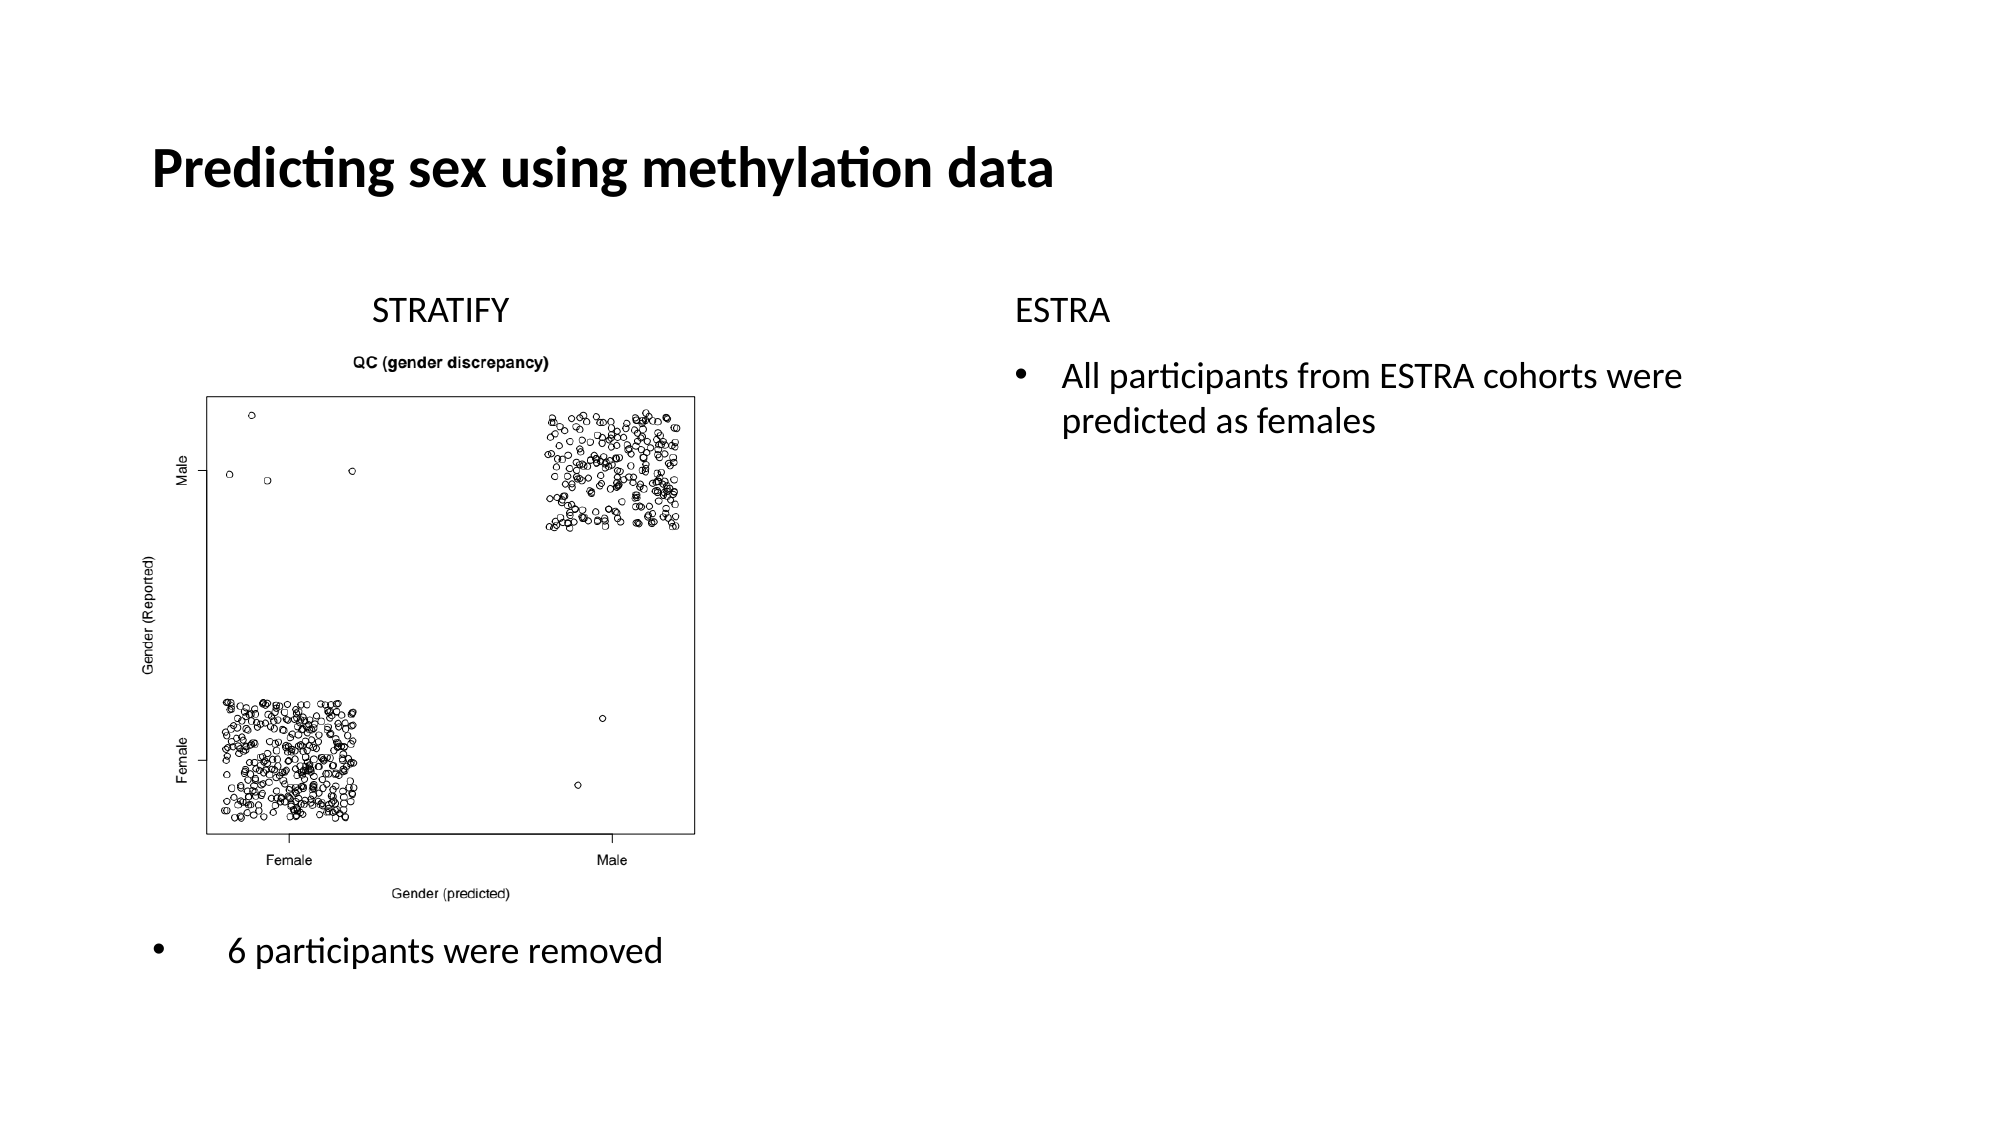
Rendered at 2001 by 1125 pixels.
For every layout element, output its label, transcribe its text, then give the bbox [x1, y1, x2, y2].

text_box 6 participants were removed [137, 918, 745, 978]
title Predicting sex using methylation data [137, 59, 1863, 278]
picture [136, 337, 729, 919]
text_box STRATIFY [357, 277, 525, 337]
text_box ESTRA [1000, 277, 1126, 337]
text_box All participants from ESTRA cohorts were predicted as females [999, 343, 1792, 448]
